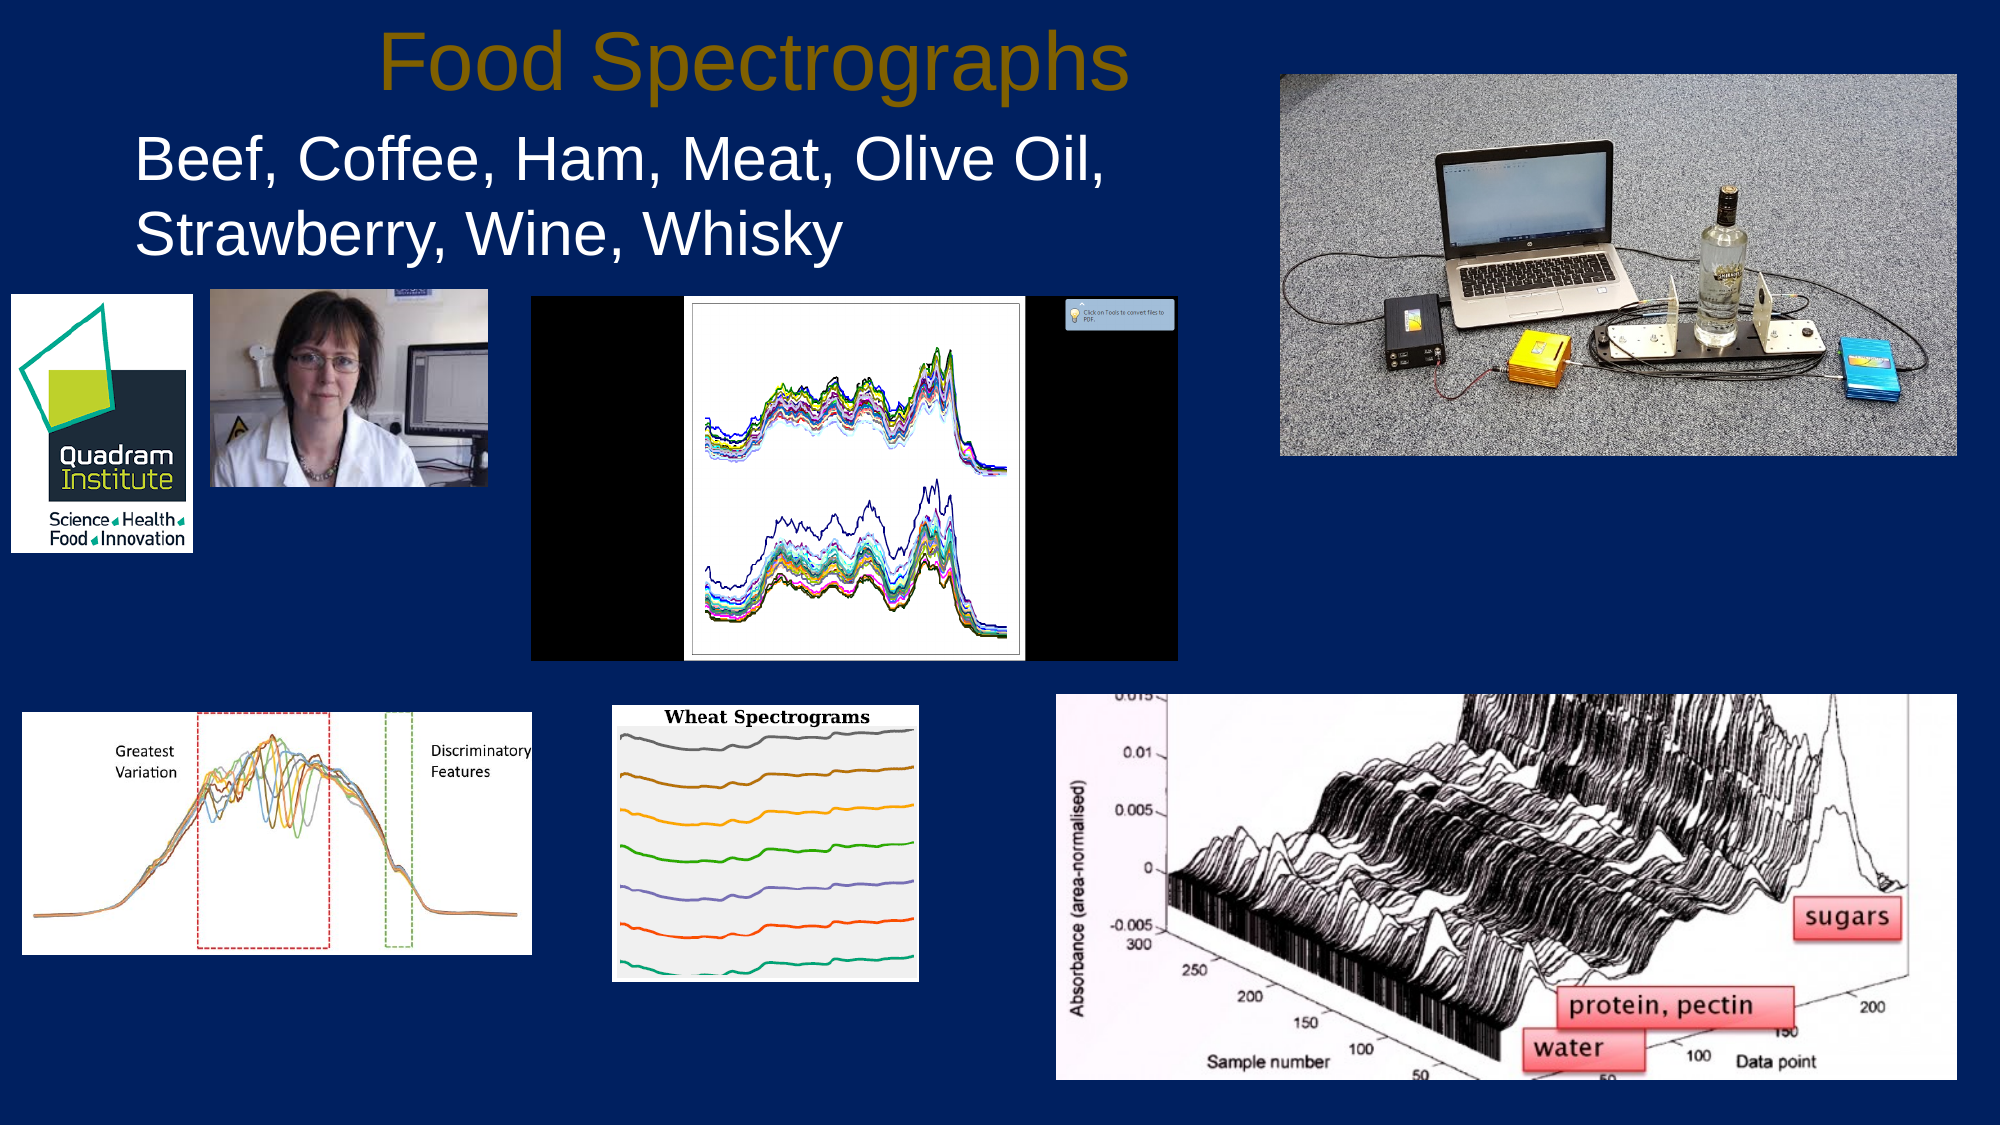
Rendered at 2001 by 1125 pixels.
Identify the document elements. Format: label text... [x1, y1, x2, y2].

title Food Spectrographs [362, 0, 1263, 127]
picture [11, 294, 193, 553]
picture [1056, 693, 1957, 1080]
picture [611, 704, 920, 982]
picture [22, 712, 532, 955]
picture [1280, 74, 1957, 456]
picture [530, 296, 1179, 661]
list Beef, Coffee, Ham, Meat, Olive Oil, Strawberry, Wine, Whisky [119, 110, 1234, 196]
picture [209, 289, 488, 487]
